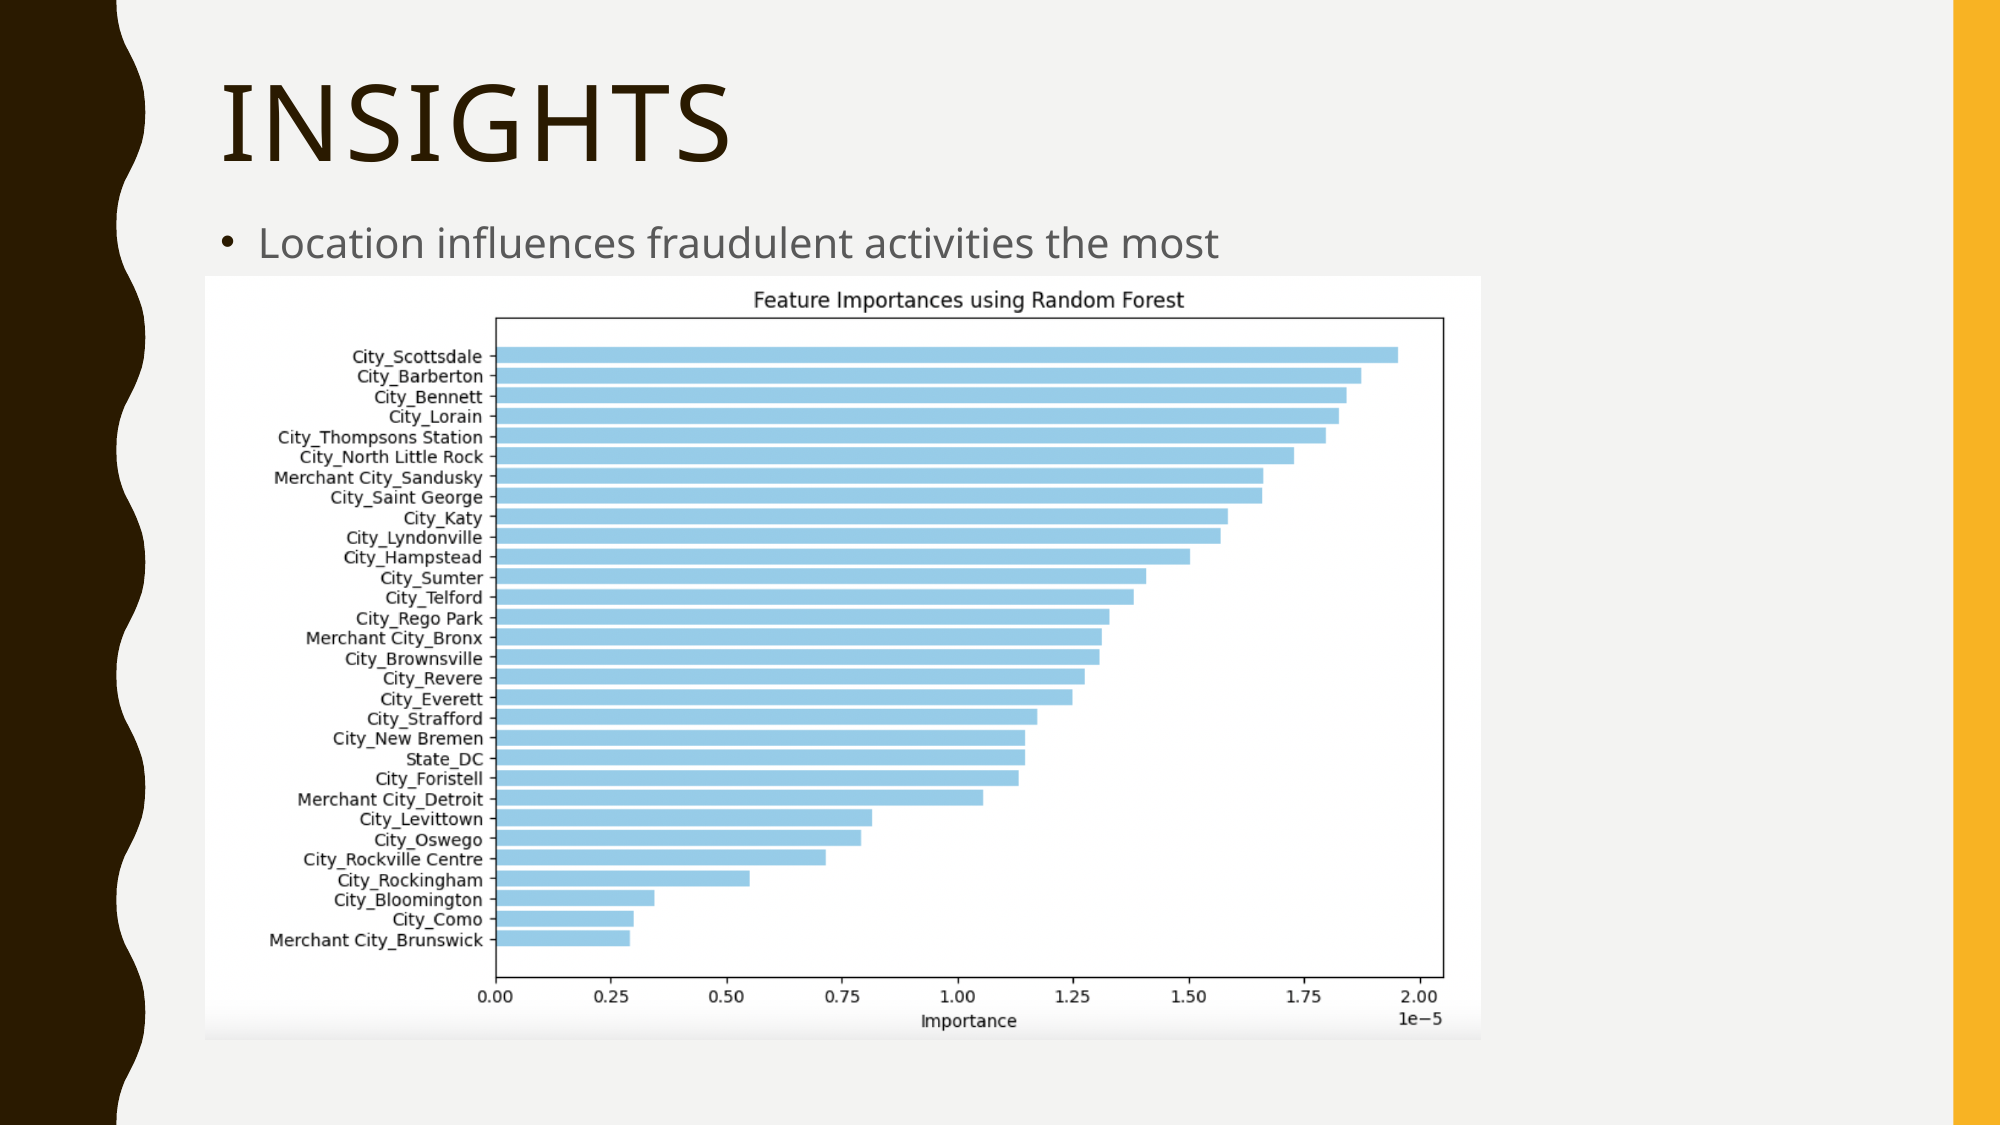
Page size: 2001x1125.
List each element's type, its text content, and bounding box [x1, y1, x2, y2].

list Location influences fraudulent activities the most [205, 203, 1875, 794]
title Insights [205, 62, 1875, 203]
picture [205, 276, 1481, 1040]
